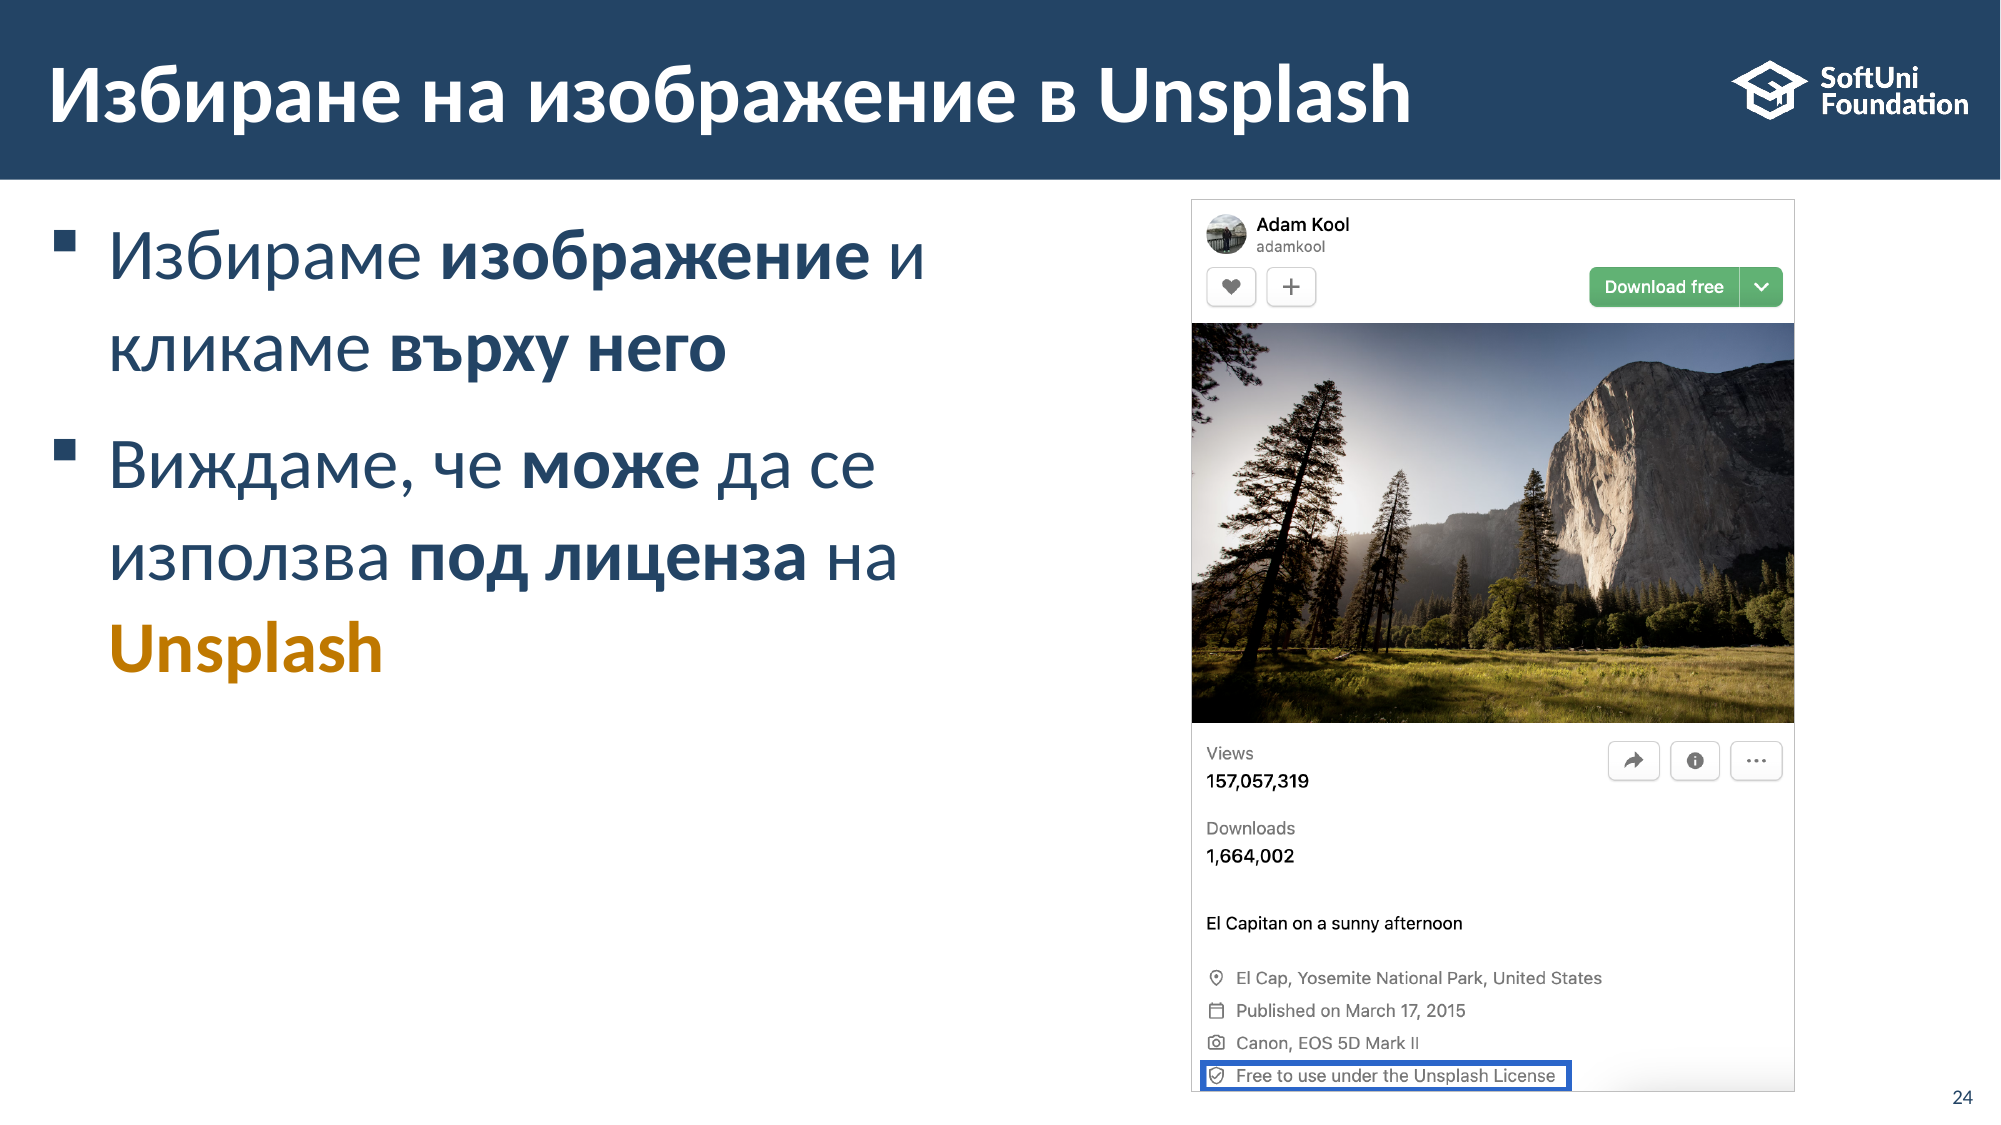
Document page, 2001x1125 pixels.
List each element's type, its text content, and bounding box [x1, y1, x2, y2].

title Избиране на изображение в Unsplash [31, 16, 1716, 162]
list Избираме изображение и кликаме върху него Виждаме, че може да се използва под лиценза на Unsplash [31, 196, 1192, 1104]
picture [1731, 60, 1968, 120]
slide_number 24 [1927, 1067, 1989, 1117]
picture [1191, 199, 1795, 1092]
